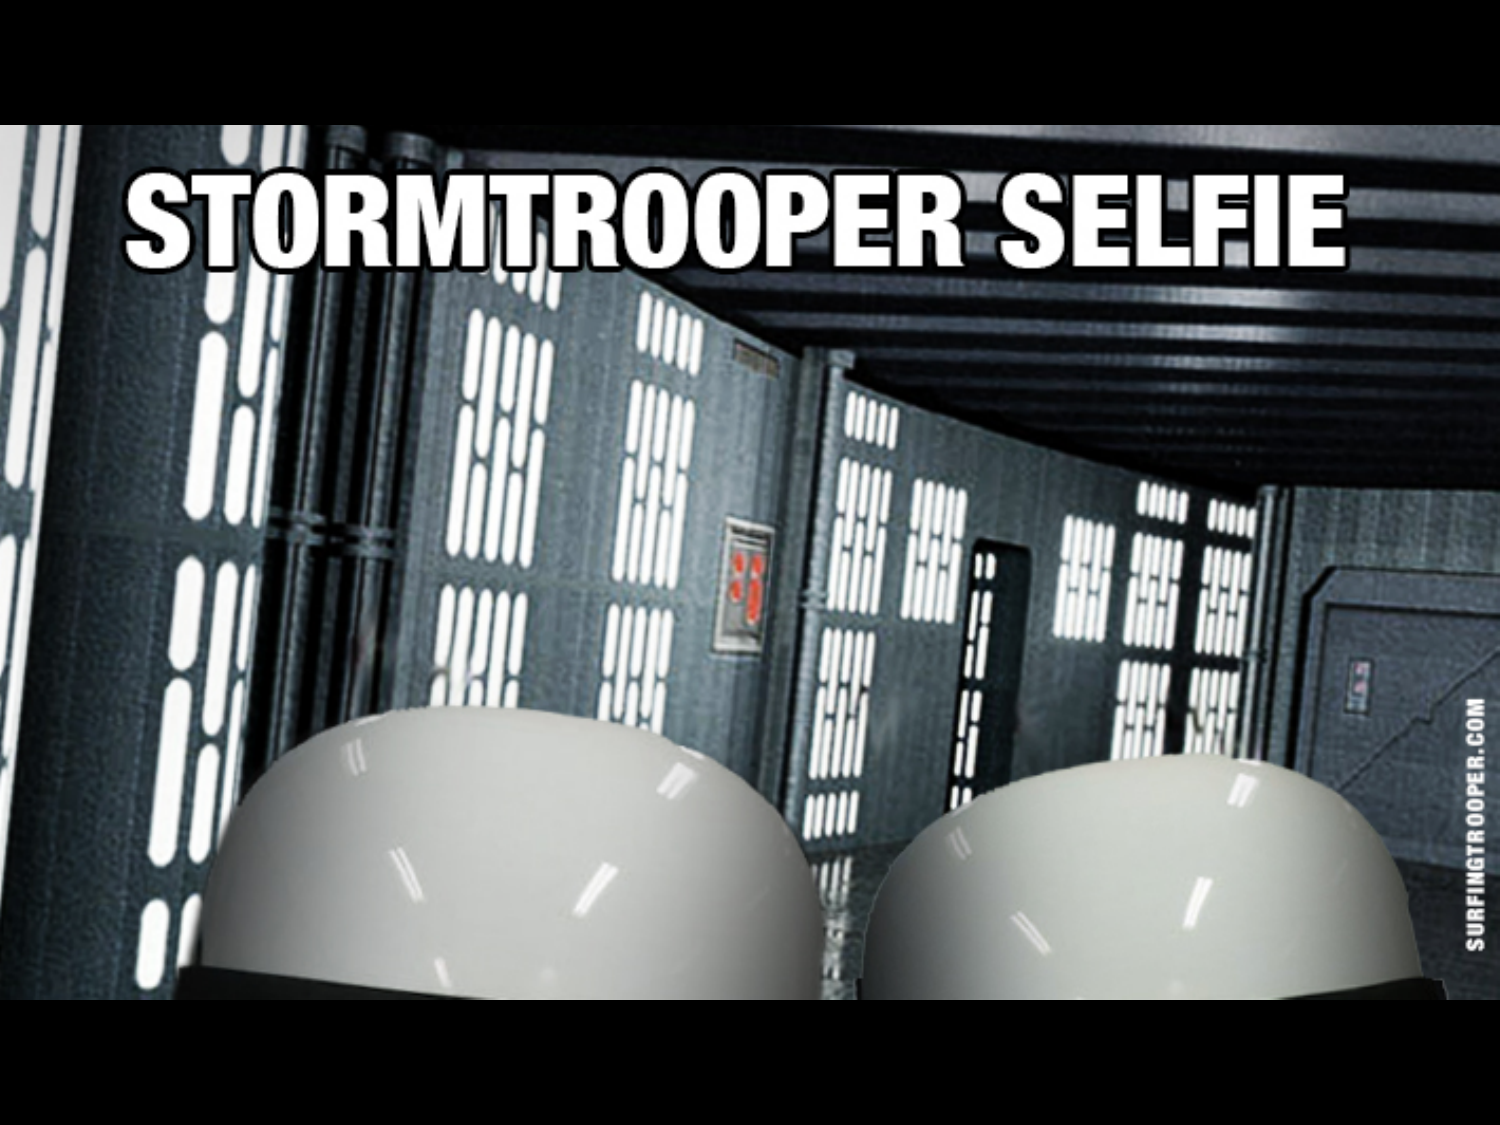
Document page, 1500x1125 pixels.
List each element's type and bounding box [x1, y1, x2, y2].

picture [0, 125, 1500, 1000]
